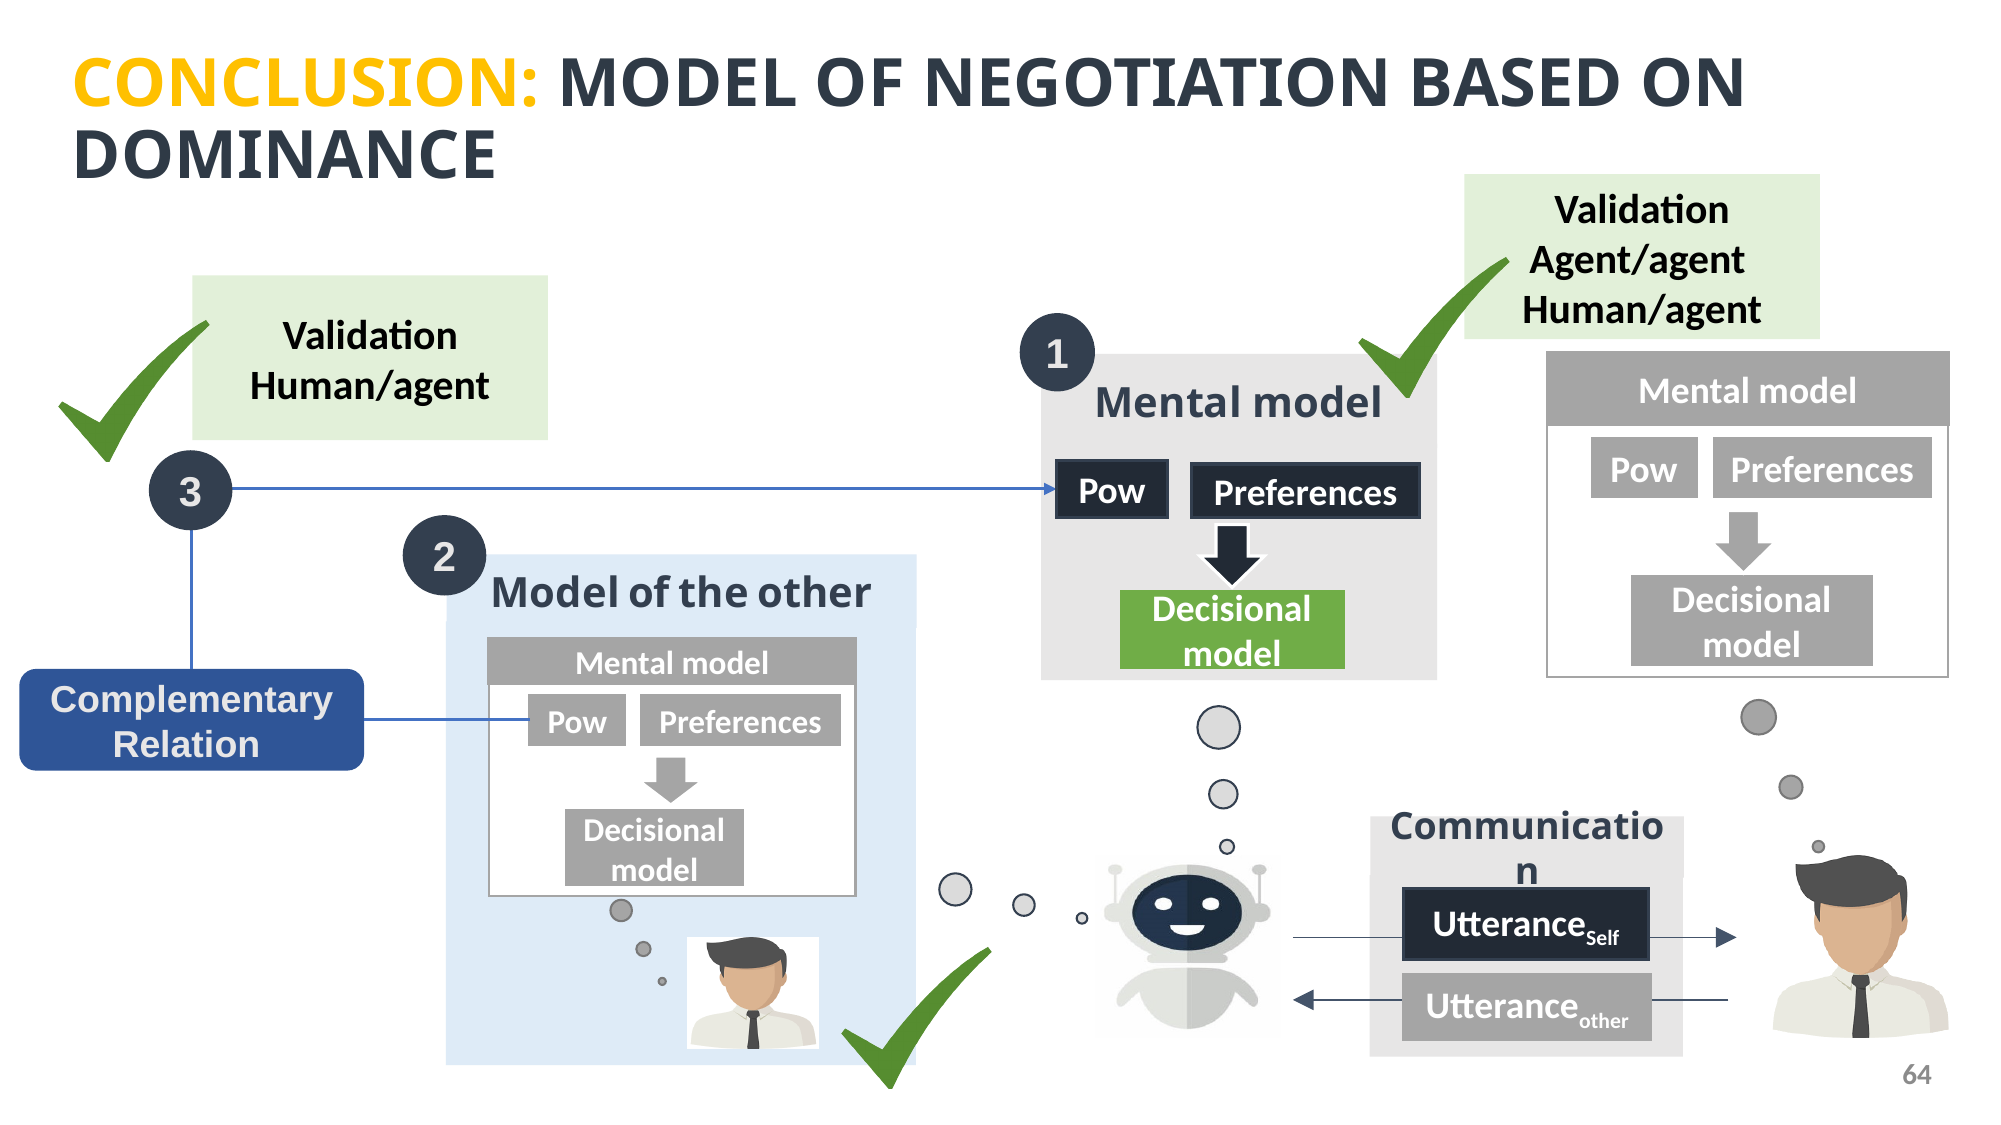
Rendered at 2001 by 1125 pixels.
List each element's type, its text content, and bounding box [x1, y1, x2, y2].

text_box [1369, 938, 1684, 999]
picture [839, 946, 993, 1089]
picture [57, 319, 210, 462]
text_box Complementary Relation [19, 668, 365, 771]
title Conclusion: MODEL OF NEGOTIATION based on dominance [56, 33, 1974, 209]
text_box Validation Agent/agent Human/agent [1463, 209, 1821, 340]
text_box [534, 146, 715, 1012]
slide_number 64 [1496, 1042, 1947, 1103]
text_box [1197, 706, 1241, 749]
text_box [1547, 352, 1949, 677]
text_box Validation Human/agent [191, 274, 534, 441]
text_box [1219, 839, 1235, 854]
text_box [1369, 1000, 1684, 1057]
picture [1768, 855, 1953, 1038]
text_box [1209, 780, 1238, 809]
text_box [1019, 312, 1438, 681]
picture [1357, 256, 1511, 398]
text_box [402, 515, 917, 1066]
text_box 3 [148, 455, 233, 531]
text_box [1369, 816, 1684, 937]
picture [1094, 855, 1281, 1038]
